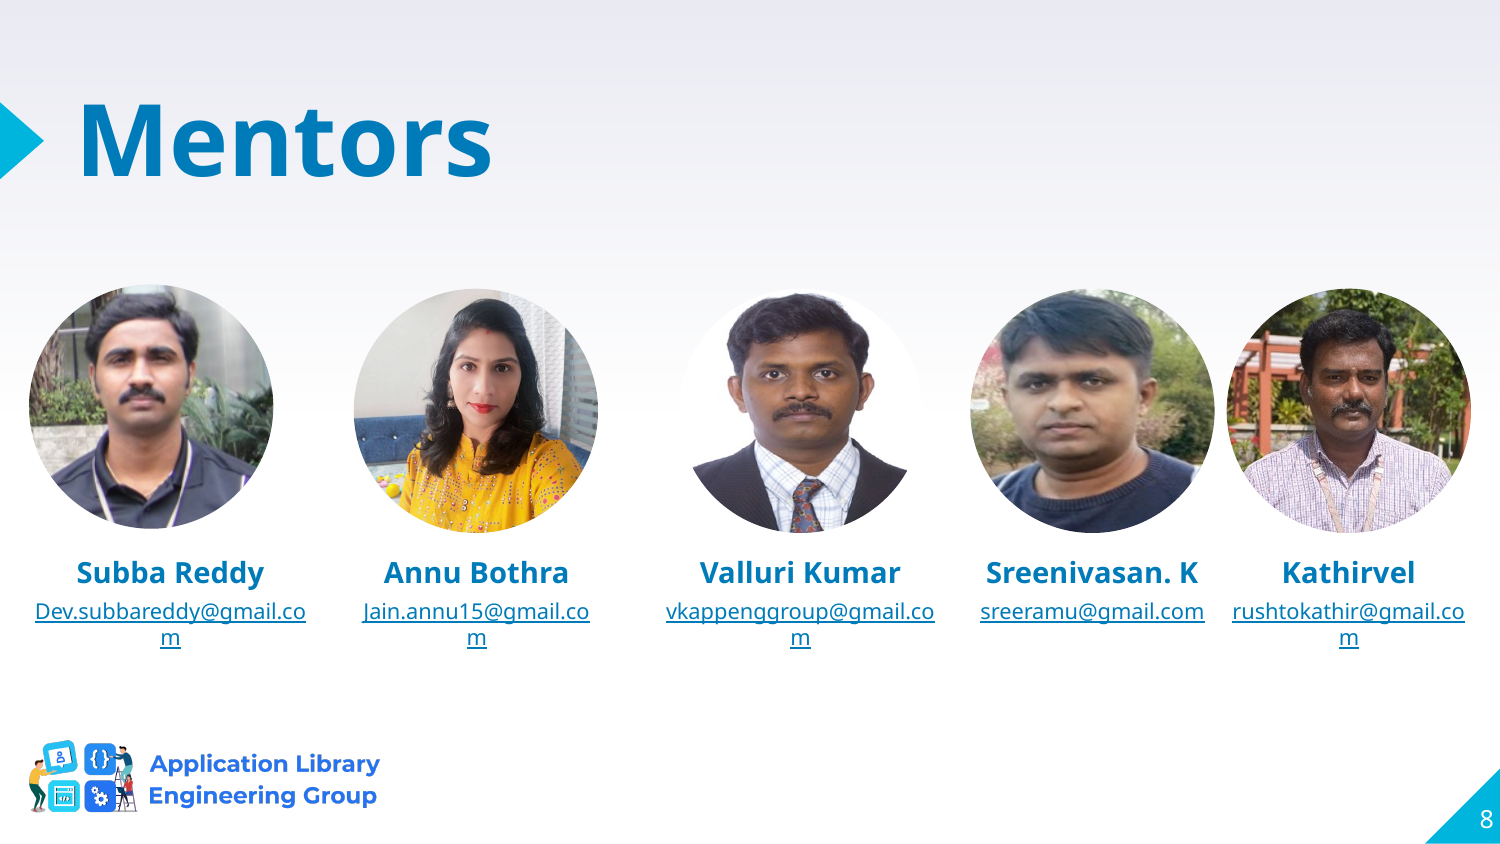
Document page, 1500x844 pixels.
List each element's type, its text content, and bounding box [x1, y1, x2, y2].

title Mentors [75, 99, 1001, 277]
picture [0, 699, 416, 844]
picture [28, 284, 274, 529]
slide_number 8 [1418, 760, 1494, 838]
picture [678, 288, 924, 534]
text_box Valluri Kumar vkappenggroup@gmail.com [661, 554, 940, 675]
picture [353, 288, 599, 534]
text_box Sreenivasan. K sreeramu@gmail.com [970, 554, 1215, 675]
picture [970, 288, 1215, 534]
text_box Annu Bothra Jain.annu15@gmail.com [354, 554, 599, 675]
picture [1226, 288, 1472, 534]
text_box Kathirvel rushtokathir@gmail.com [1226, 554, 1471, 675]
text_box Subba Reddy Dev.subbareddy@gmail.com [29, 554, 312, 675]
